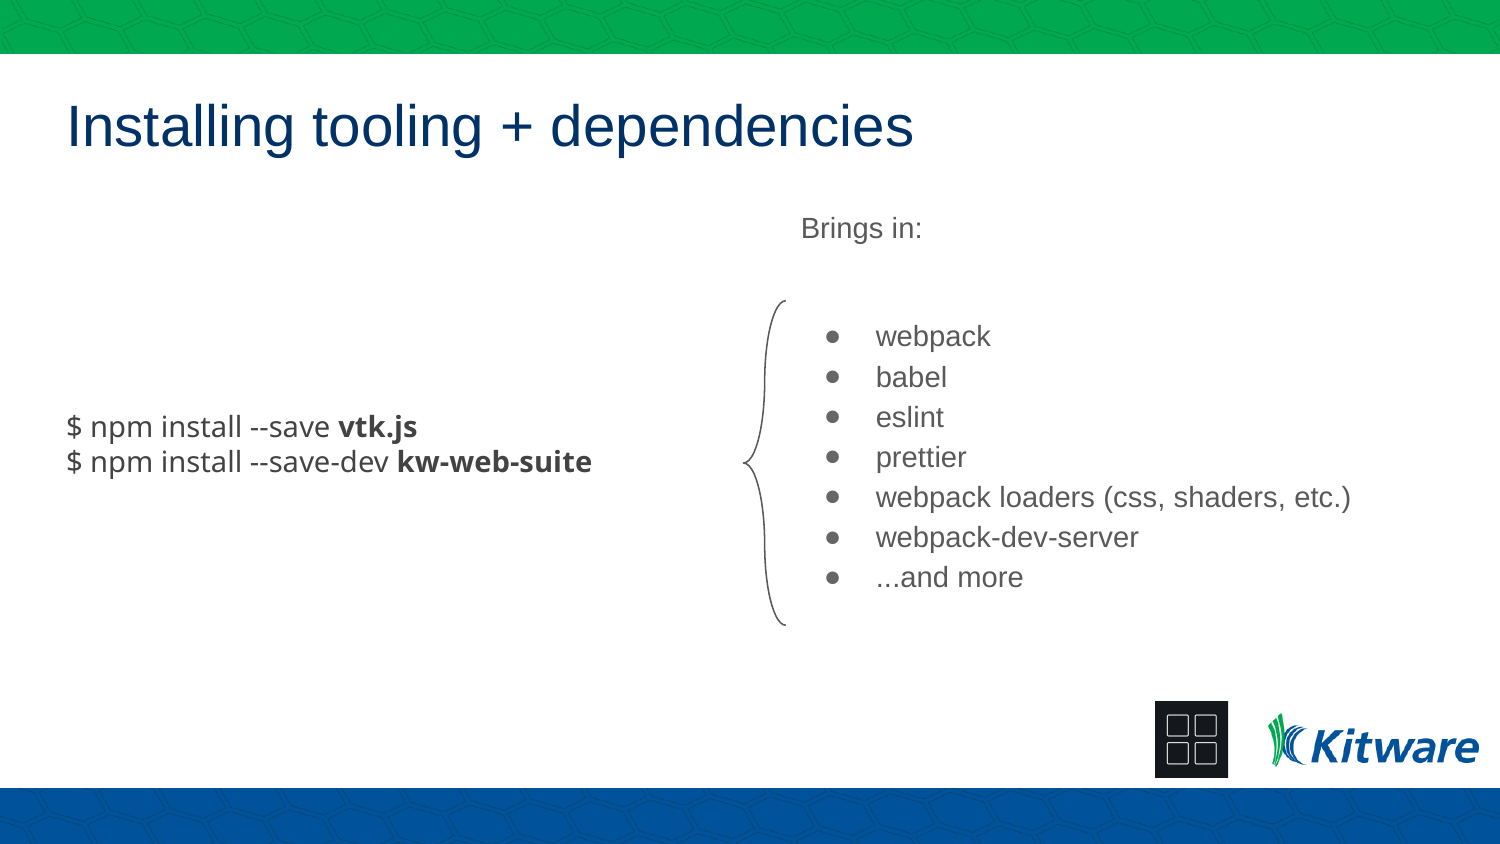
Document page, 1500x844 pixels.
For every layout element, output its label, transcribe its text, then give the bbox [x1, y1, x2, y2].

list Brings in: webpack babel eslint prettier webpack loaders (css, shaders, etc.) webpack-dev-server ...and more [785, 189, 1449, 750]
picture [0, 0, 1500, 844]
list $ npm install --save vtk.js $ npm install --save-dev kw-web-suite [51, 189, 772, 750]
text_box [743, 300, 786, 626]
title Installing tooling + dependencies [51, 72, 1449, 167]
